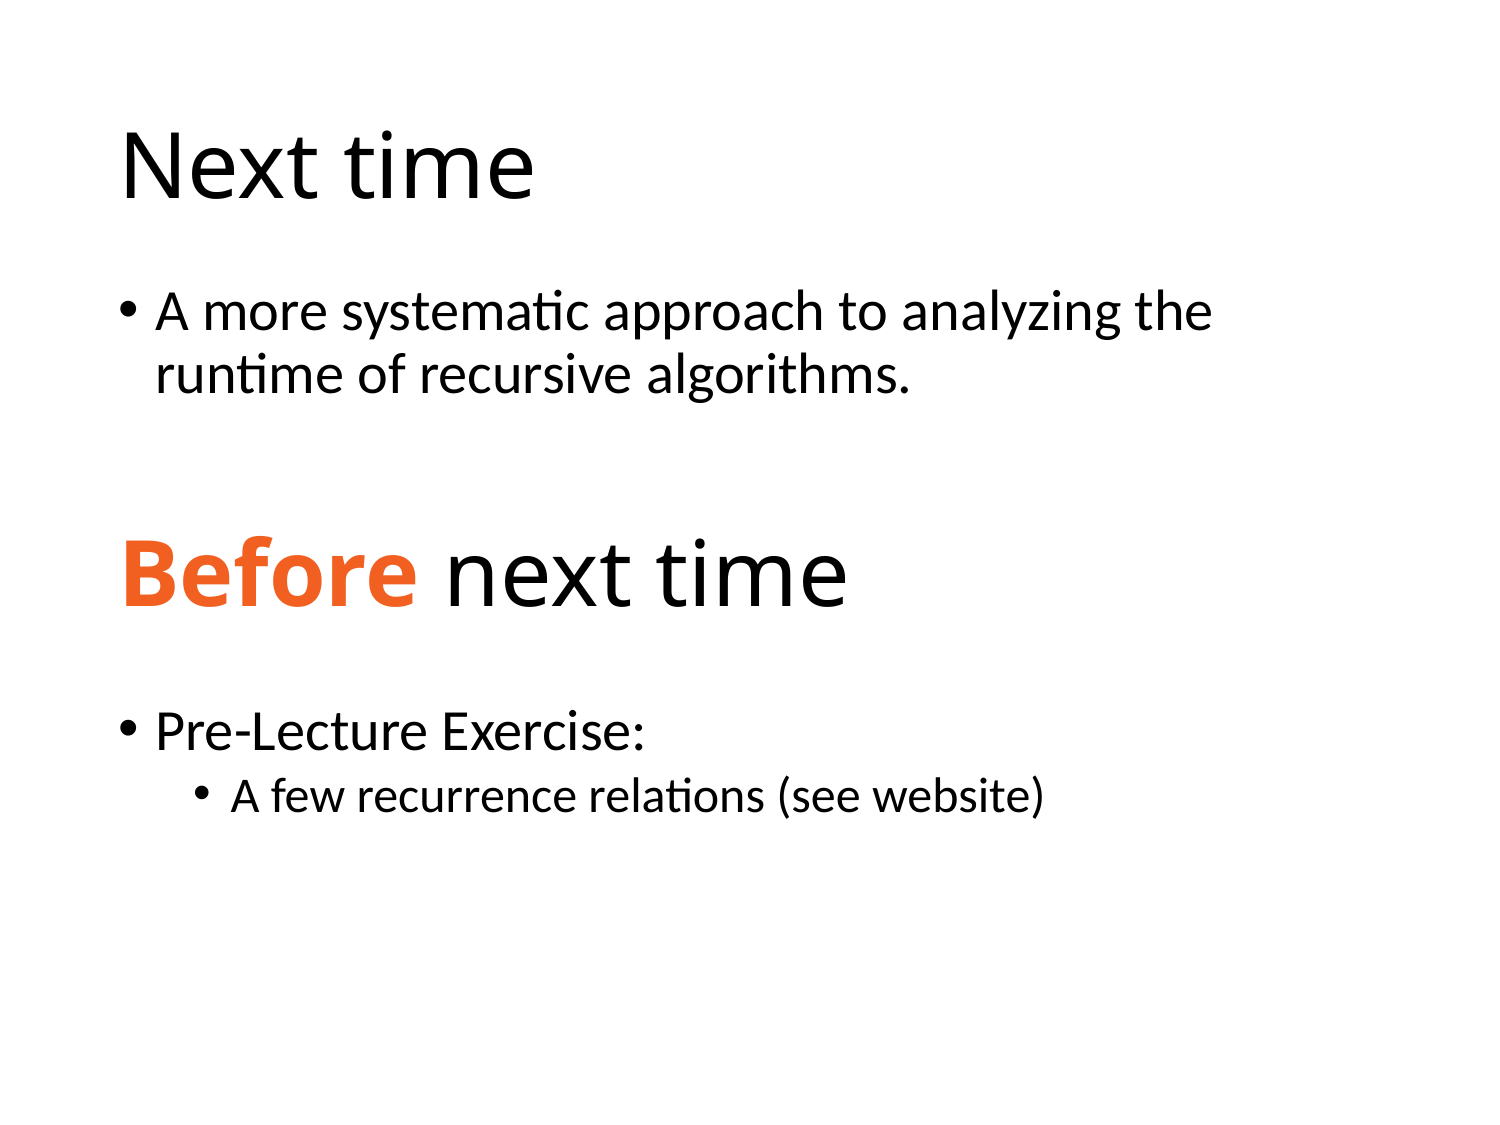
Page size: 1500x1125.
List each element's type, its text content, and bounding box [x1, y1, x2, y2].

text_box Before next time [103, 467, 1397, 685]
title Next time [103, 59, 1397, 272]
list A more systematic approach to analyzing the runtime of recursive algorithms. [103, 272, 1397, 467]
text_box Pre-Lecture Exercise: A few recurrence relations (see website) [103, 685, 1397, 987]
